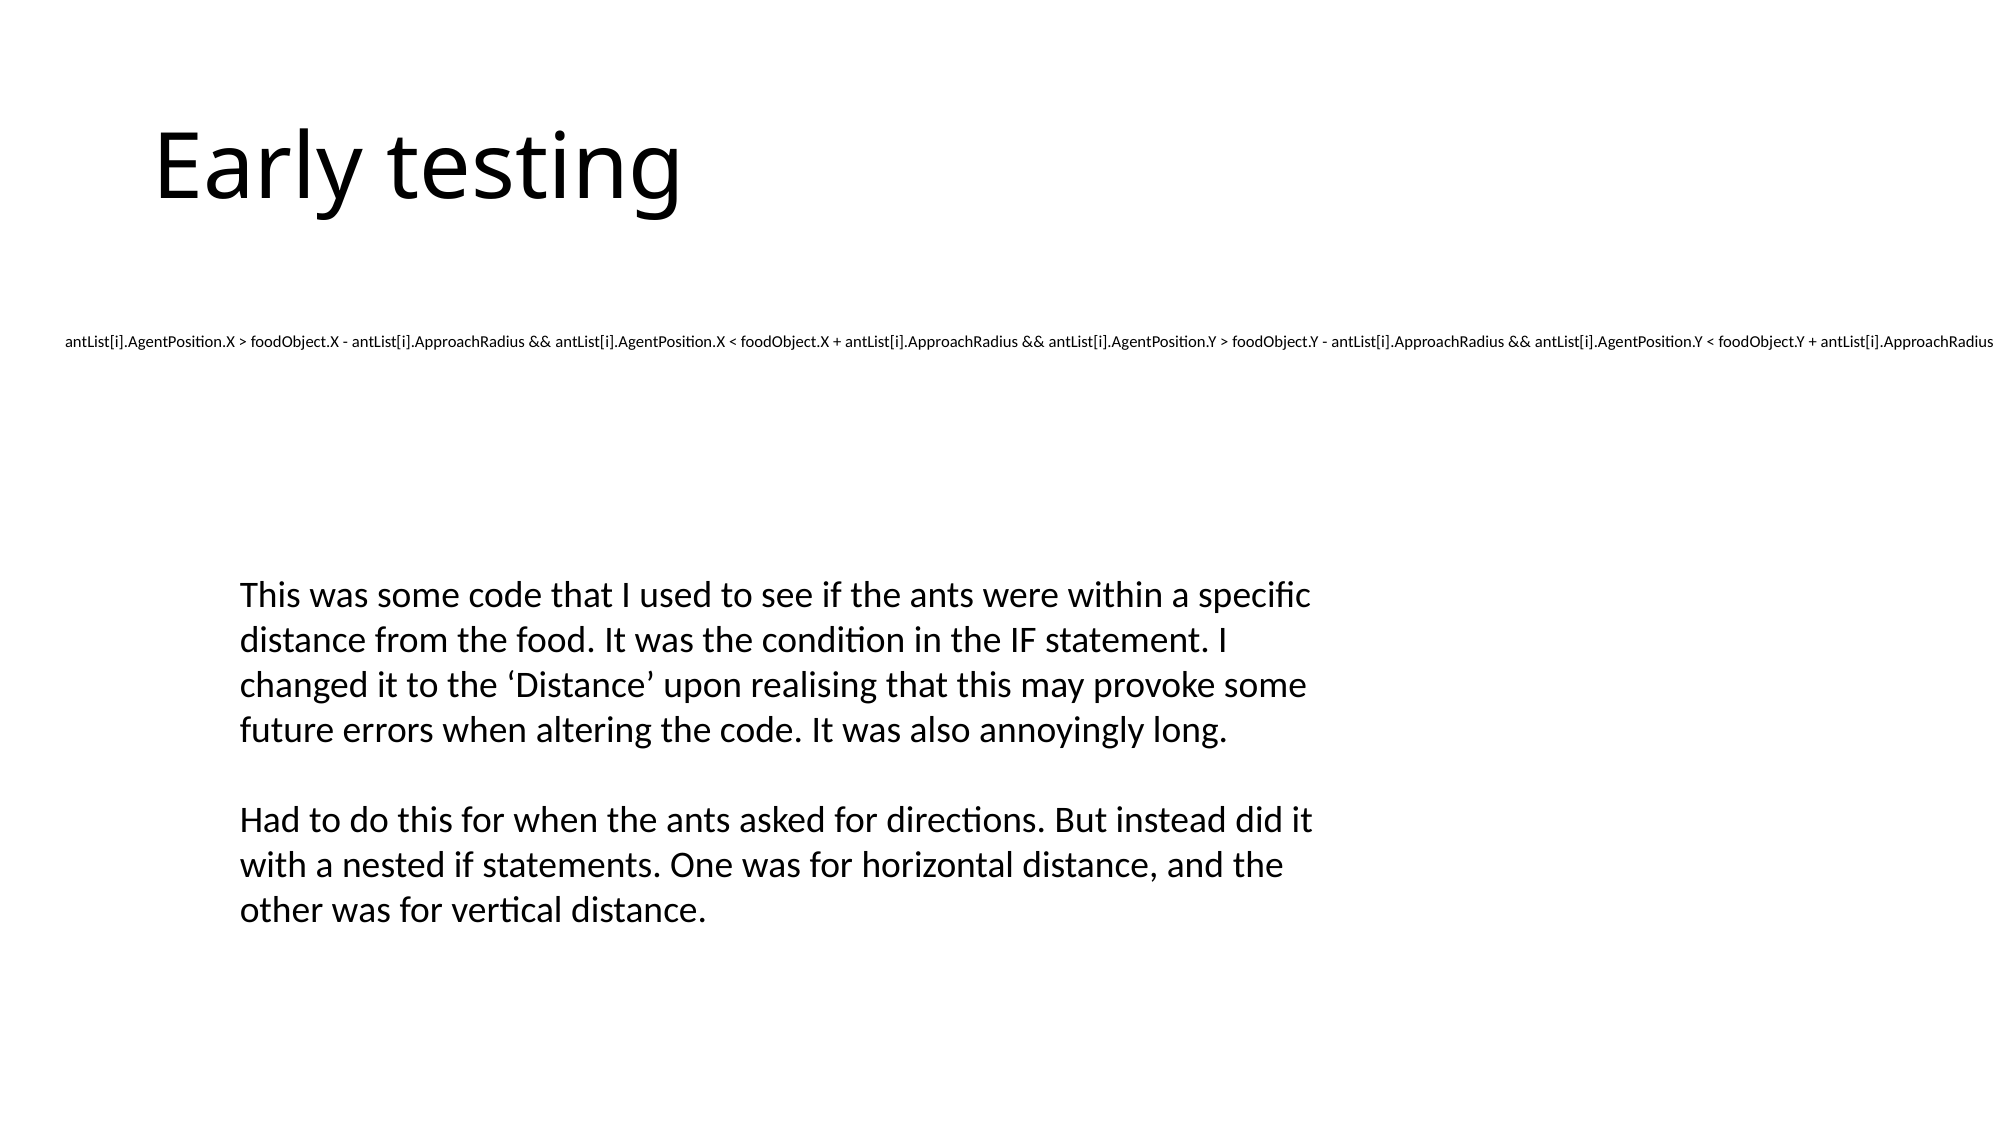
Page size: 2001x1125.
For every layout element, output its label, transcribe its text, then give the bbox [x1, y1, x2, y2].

text_box antList[i].AgentPosition.X > foodObject.X - antList[i].ApproachRadius && antList[i].AgentPosition.X < foodObject.X + antList[i].ApproachRadius && antList[i].AgentPosition.Y > foodObject.Y - antList[i].ApproachRadius && antList[i].AgentPosition.Y < foodObject.Y + antList[i].ApproachRadius [50, 323, 2000, 359]
text_box This was some code that I used to see if the ants were within a specific distance from the food. It was the condition in the IF statement. I changed it to the ‘Distance’ upon realising that this may provoke some future errors when altering the code. It was also annoyingly long. Had to do this for when the ants asked for directions. But instead did it with a nested if statements. One was for horizontal distance, and the other was for vertical distance. [225, 562, 1333, 938]
title Early testing [137, 59, 1863, 278]
